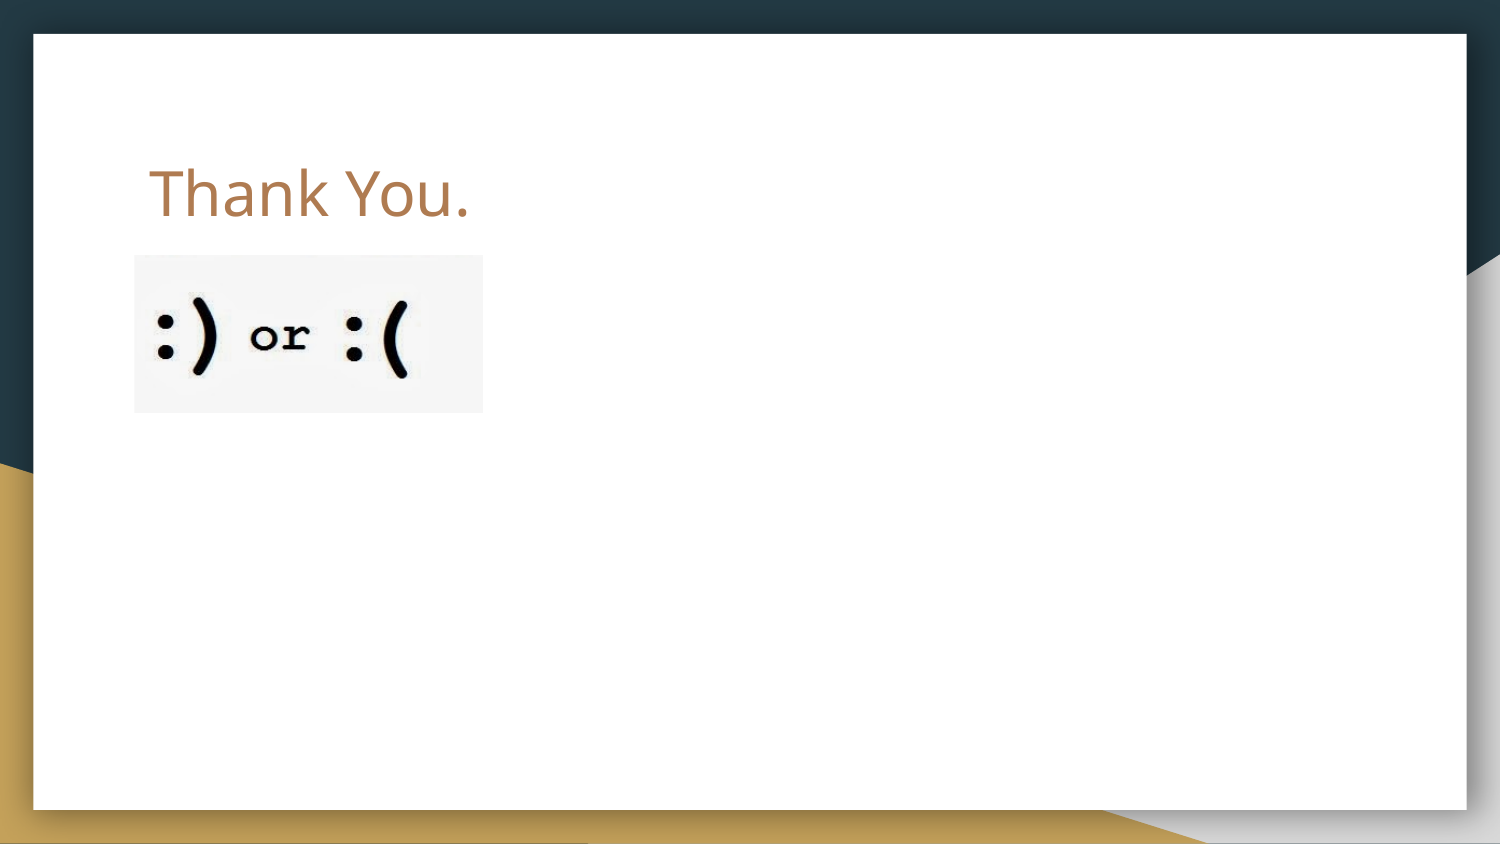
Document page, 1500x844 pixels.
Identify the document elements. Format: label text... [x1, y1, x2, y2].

picture [134, 255, 484, 413]
title Thank You. [134, 138, 1366, 296]
